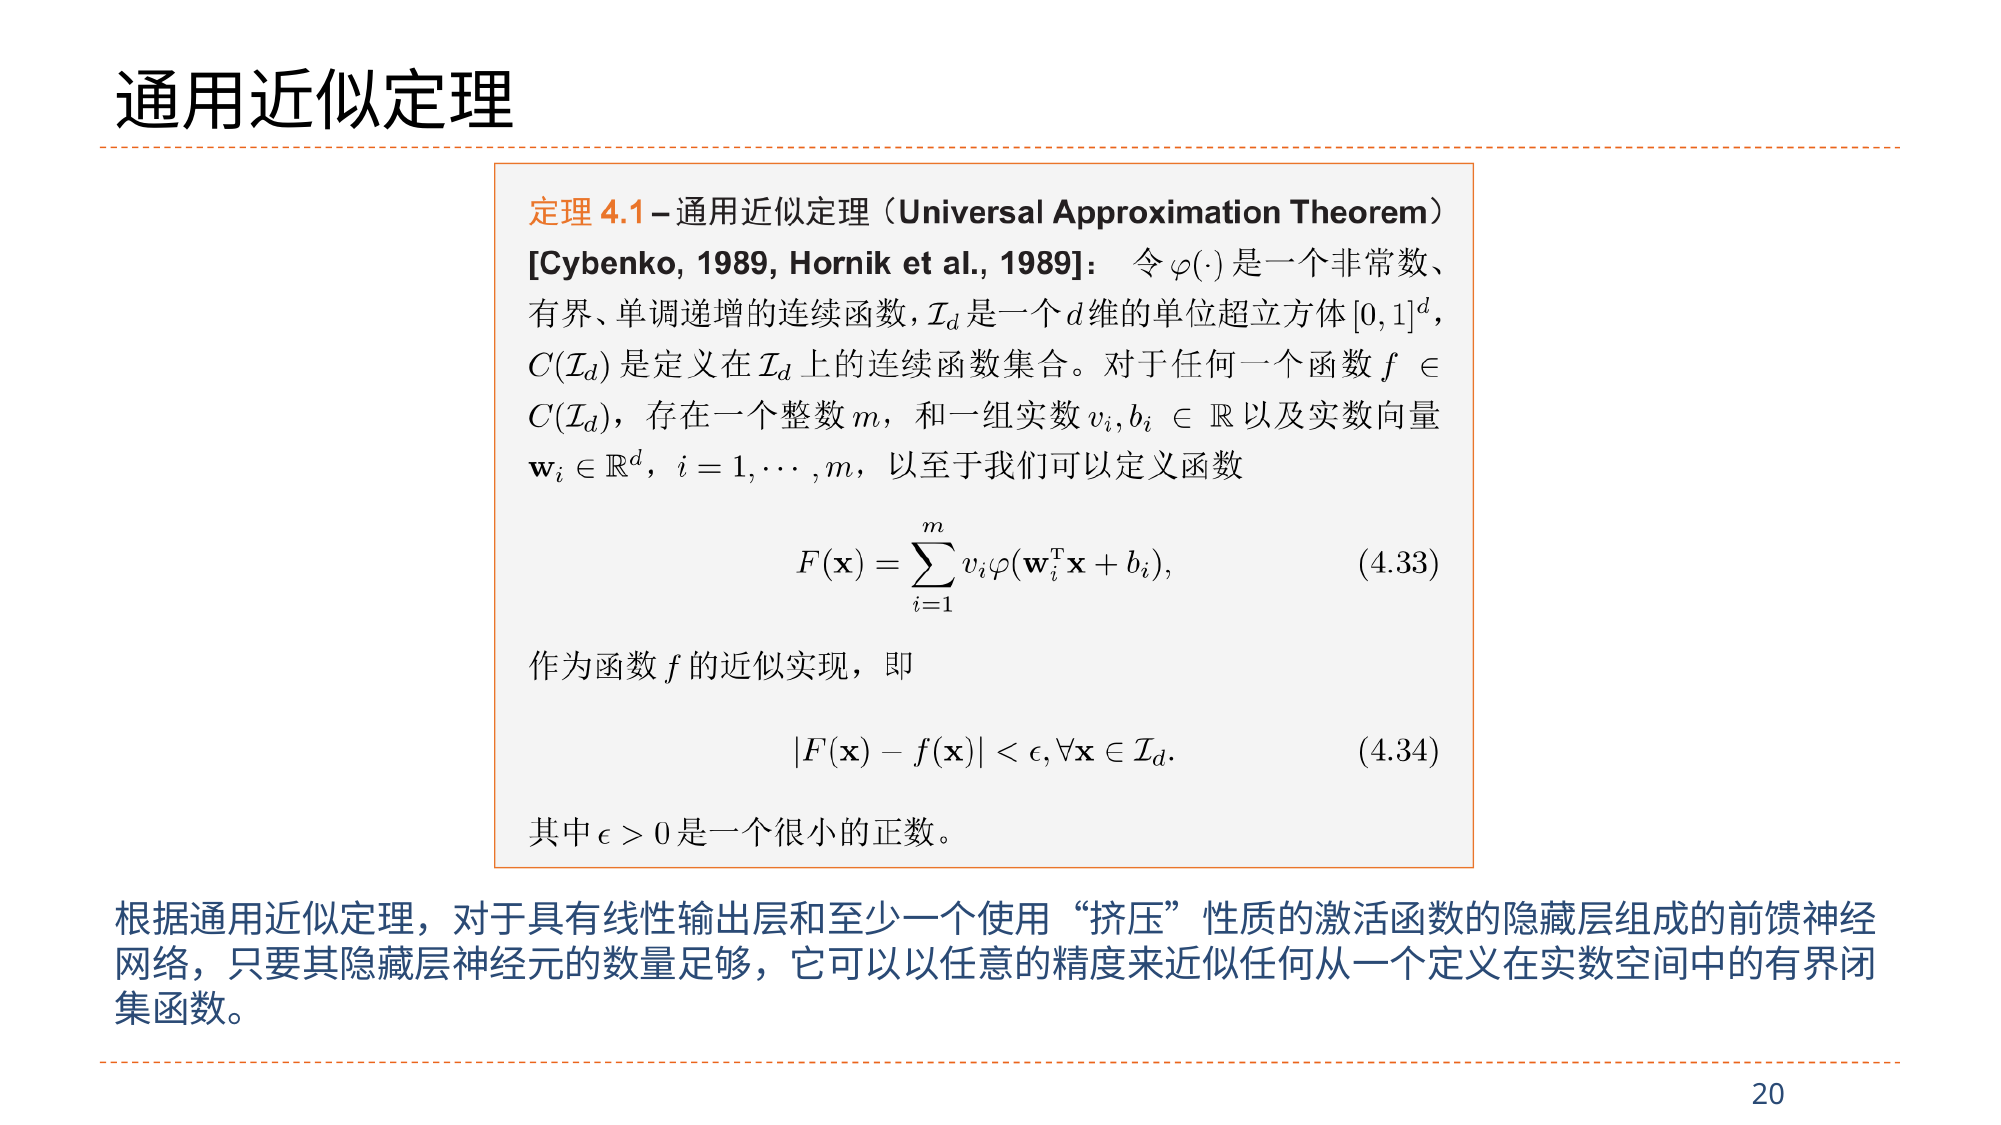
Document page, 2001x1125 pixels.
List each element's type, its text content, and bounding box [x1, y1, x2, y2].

picture [487, 154, 1483, 879]
text_box 根据通用近似定理，对于具有线性输出层和至少一个使用“挤压”性质的激活函数的隐藏层组成的前馈神经网络，只要其隐藏层神经元的数量足够，它可以以任意的精度来近似任何从一个定义在实数空间中的有界闭集函数。 [99, 887, 1900, 1038]
title 通用近似定理 [99, 24, 1900, 146]
